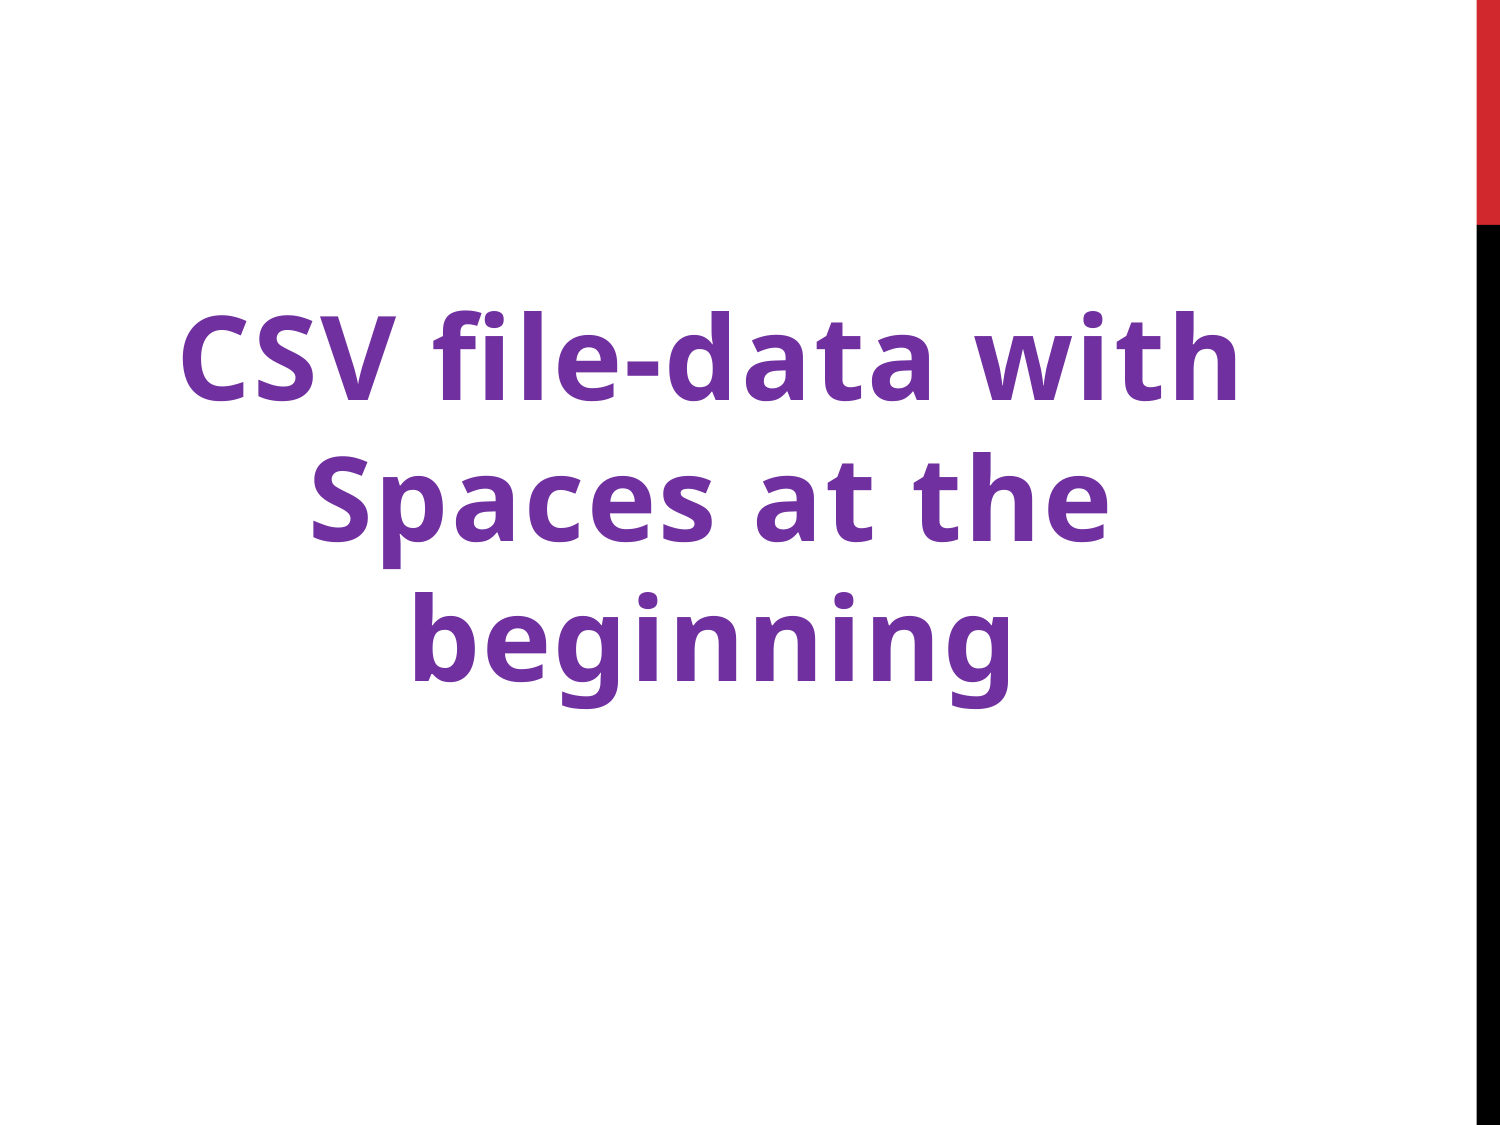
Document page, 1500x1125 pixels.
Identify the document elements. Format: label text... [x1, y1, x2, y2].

list CSV file-data with Spaces at the beginning [75, 275, 1350, 713]
